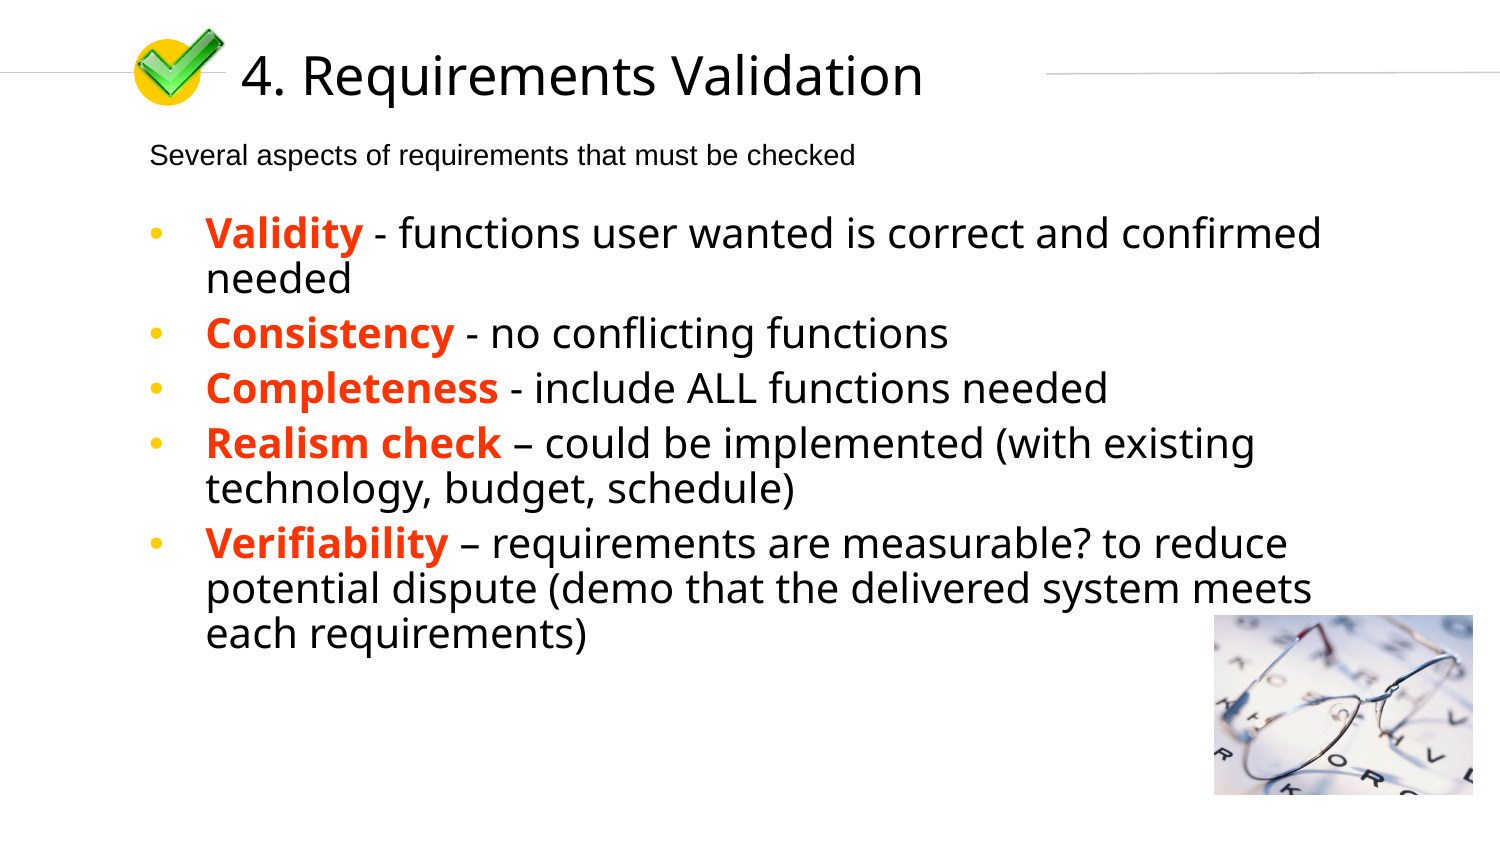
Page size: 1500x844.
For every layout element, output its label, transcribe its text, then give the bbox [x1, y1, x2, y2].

text_box Several aspects of requirements that must be checked [134, 128, 881, 179]
picture [1214, 615, 1474, 795]
title 4. Requirements Validation [232, 38, 1047, 110]
list Validity - functions user wanted is correct and confirmed needed Consistency - no conflicting functions Completeness - include ALL functions needed Realism check – could be implemented (with existing technology, budget, schedule) Verifiability – requirements are measurable? to reduce potential dispute (demo that the delivered system meets each requirements) [134, 197, 1344, 776]
picture [133, 16, 227, 110]
